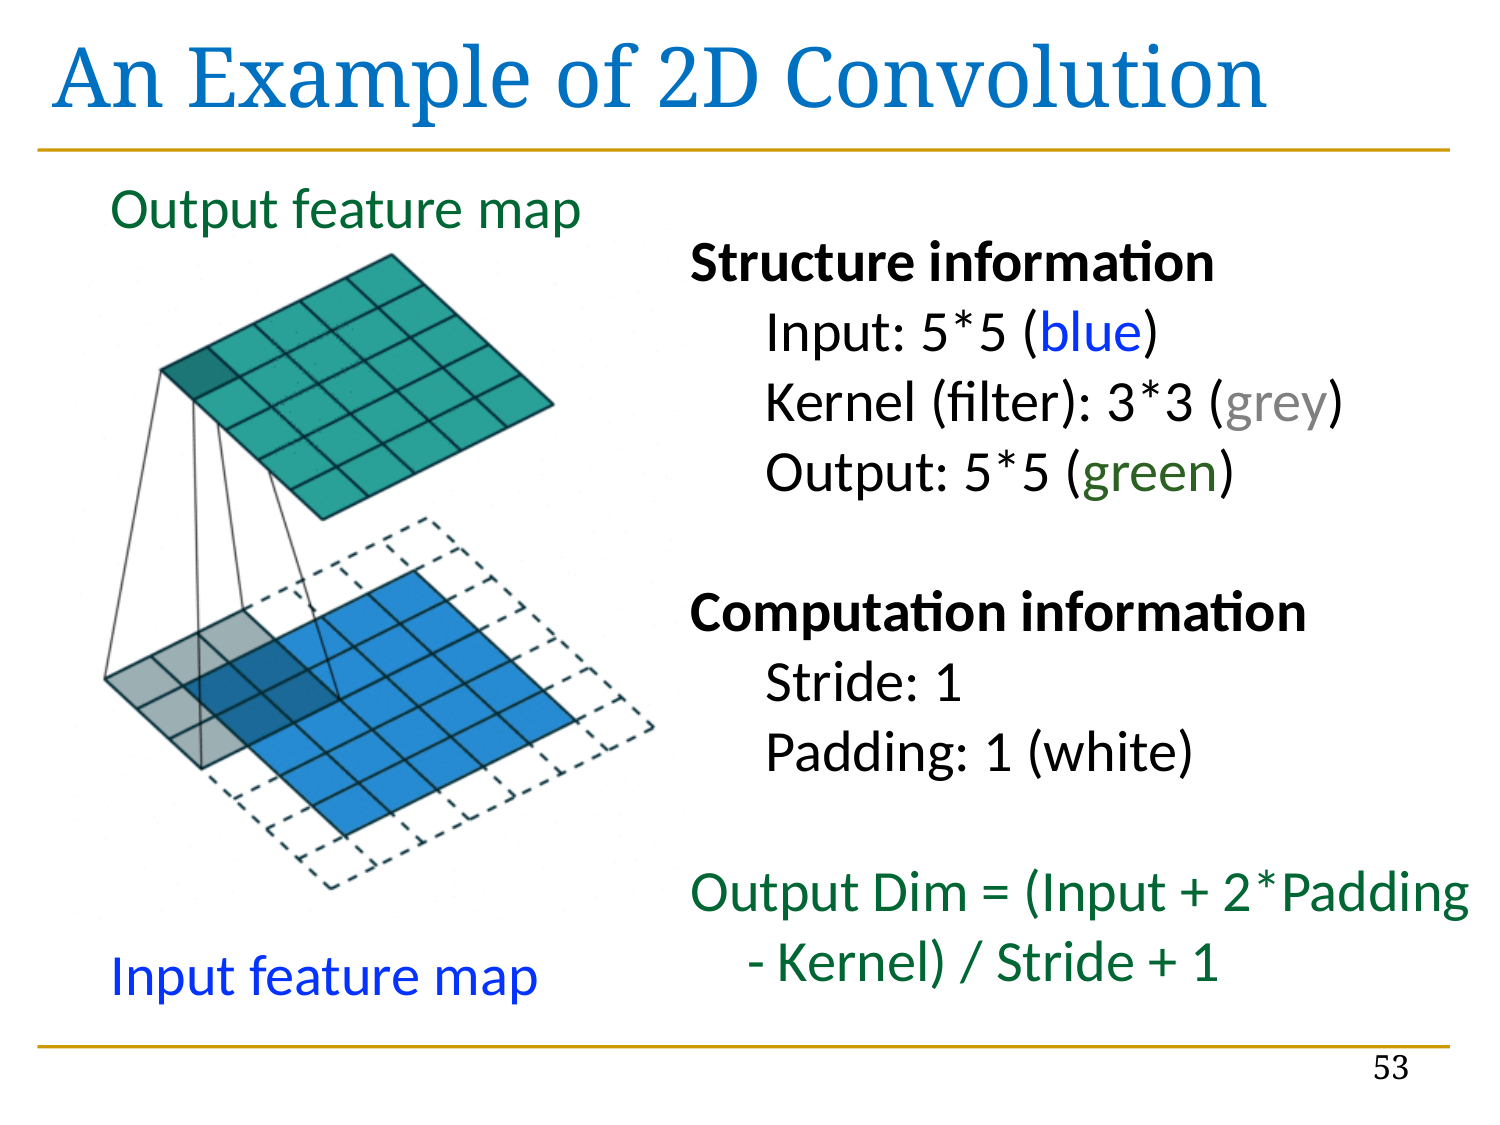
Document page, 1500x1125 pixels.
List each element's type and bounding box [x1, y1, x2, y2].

text_box [690, 221, 1500, 995]
slide_number [1074, 1023, 1426, 1100]
text_box [110, 935, 649, 1009]
text_box [110, 168, 649, 221]
title [37, 0, 1451, 150]
list [71, 221, 689, 923]
